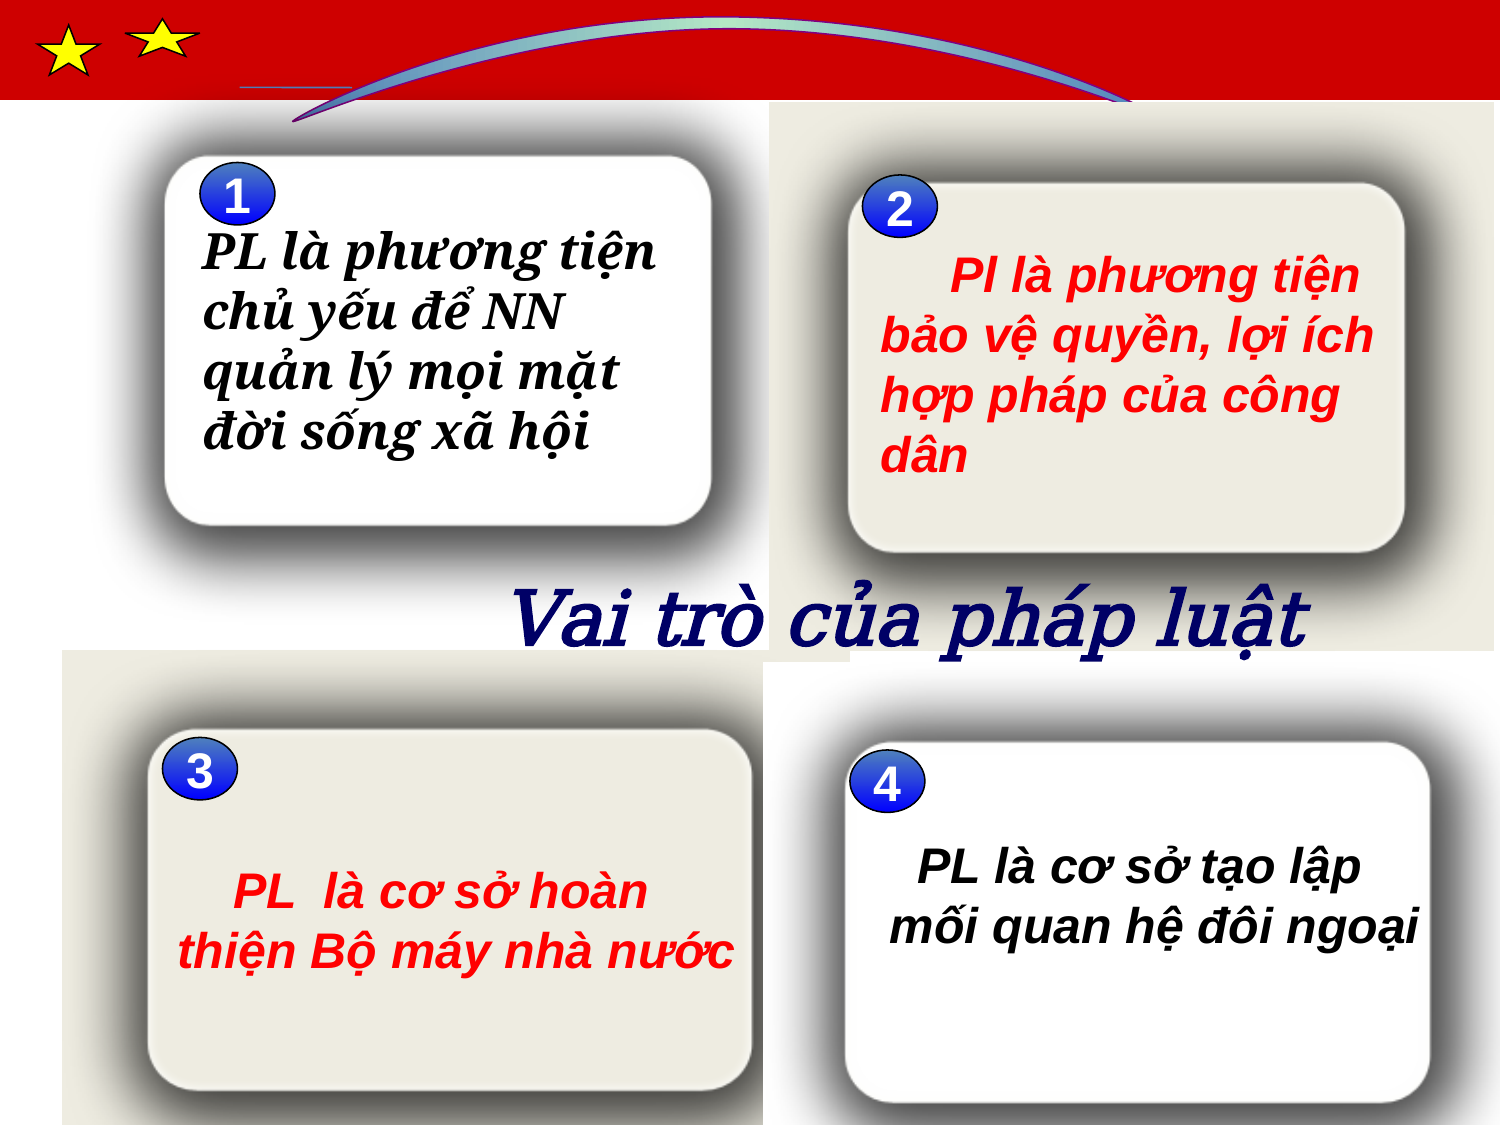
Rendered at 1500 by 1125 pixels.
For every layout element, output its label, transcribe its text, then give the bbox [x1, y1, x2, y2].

text_box [37, 24, 100, 75]
text_box Vai trò của pháp luật [487, 634, 764, 648]
text_box [124, 18, 200, 57]
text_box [769, 101, 1495, 652]
text_box [0, 0, 1500, 100]
text_box [397, 16, 1125, 99]
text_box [62, 649, 851, 1125]
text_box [87, 74, 801, 626]
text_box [762, 662, 1500, 1125]
